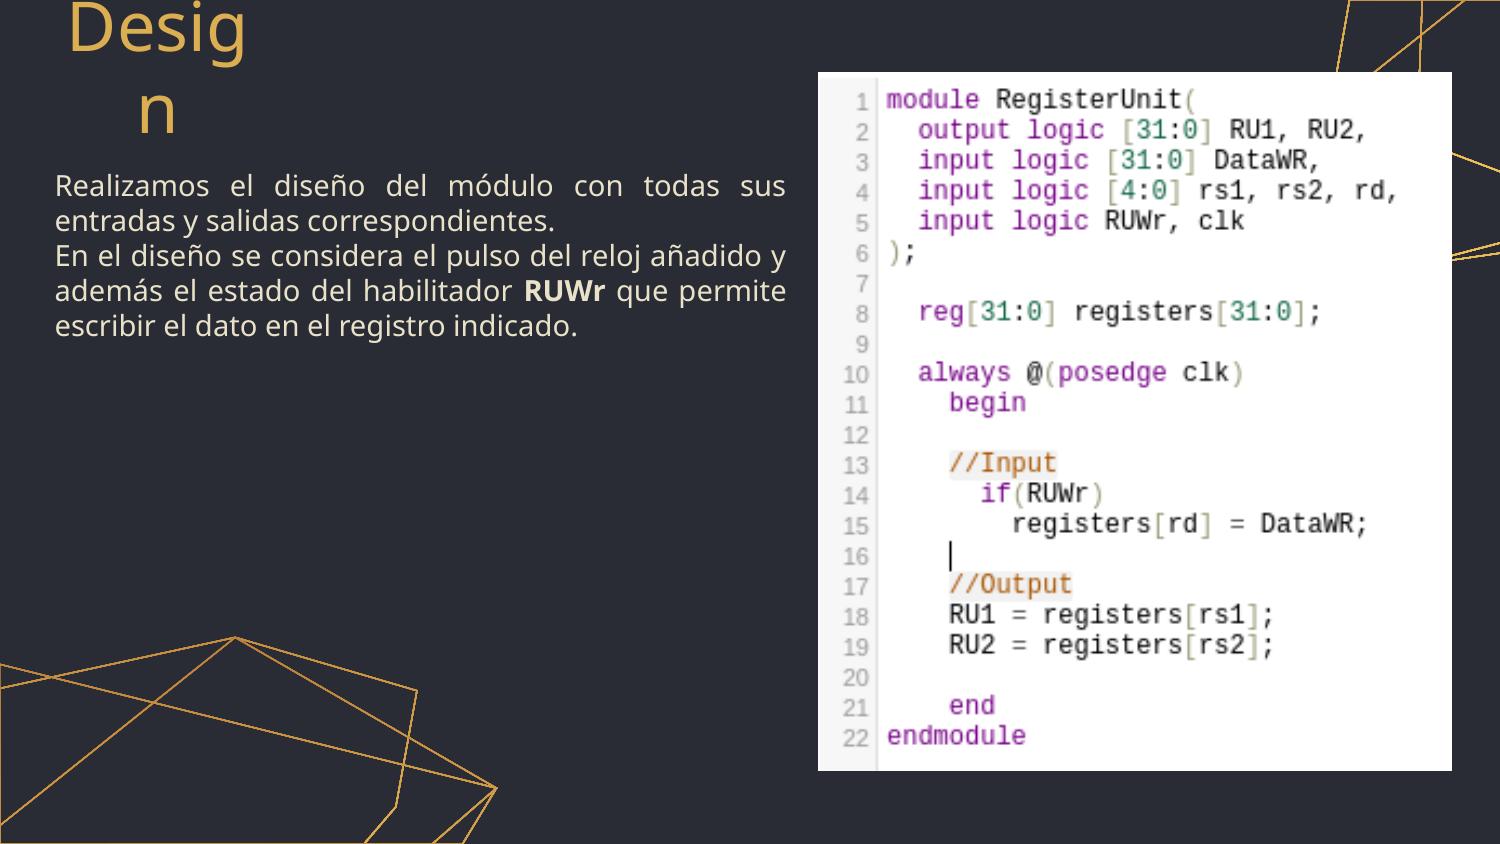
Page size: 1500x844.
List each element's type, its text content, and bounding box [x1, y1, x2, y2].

text_box Realizamos el diseño del módulo con todas sus entradas y salidas correspondientes. En el diseño se considera el pulso del reloj añadido y además el estado del habilitador RUWr que permite escribir el dato en el registro indicado. [39, 152, 802, 357]
title Design [39, 29, 276, 101]
picture [818, 72, 1453, 772]
